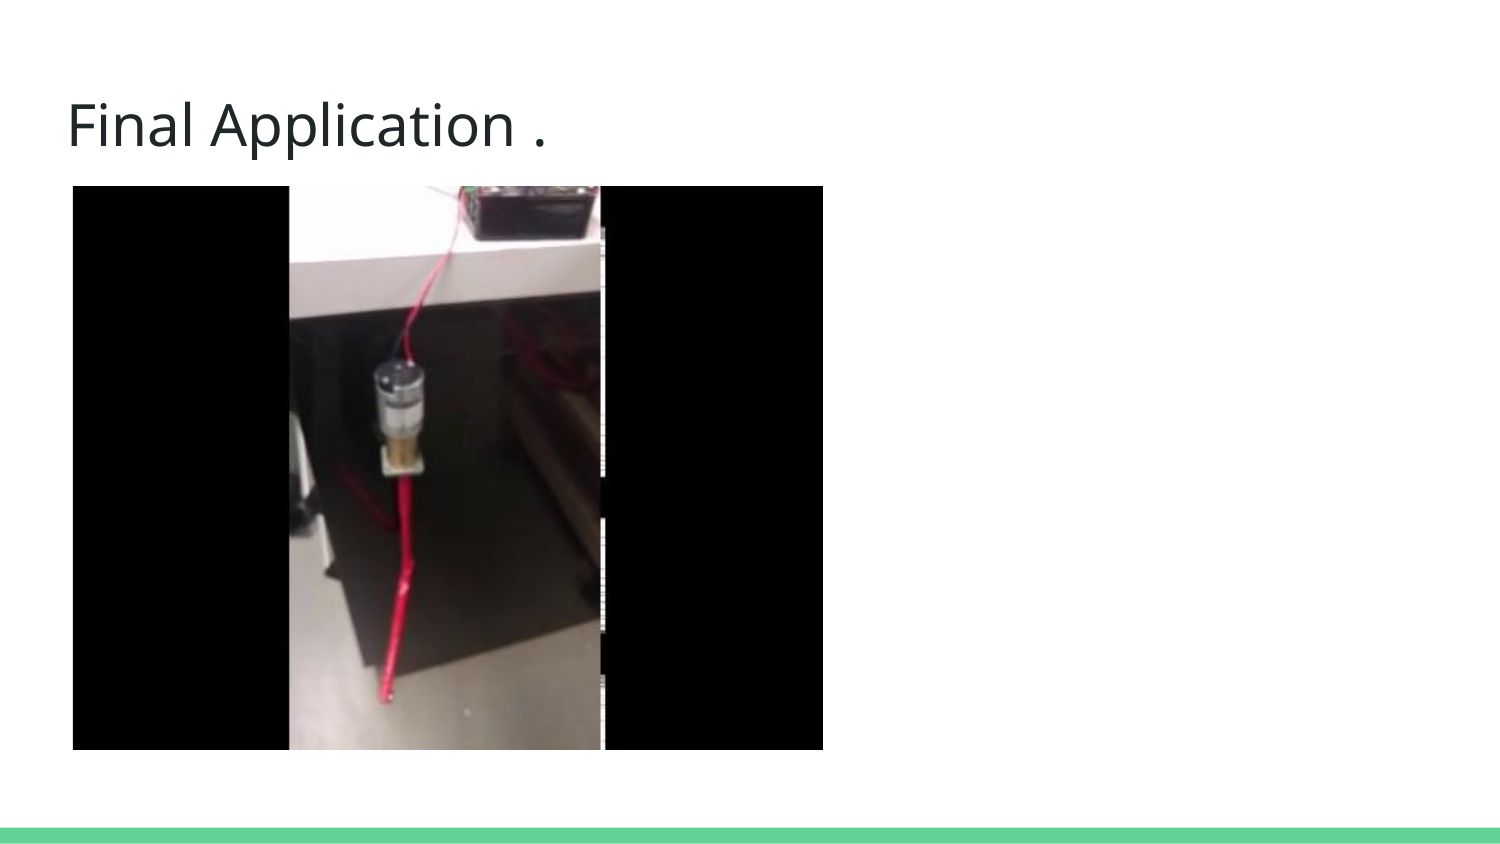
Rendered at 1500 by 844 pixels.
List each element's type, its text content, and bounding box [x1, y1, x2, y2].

title Final Application . [51, 72, 1449, 167]
text_box [72, 186, 823, 750]
